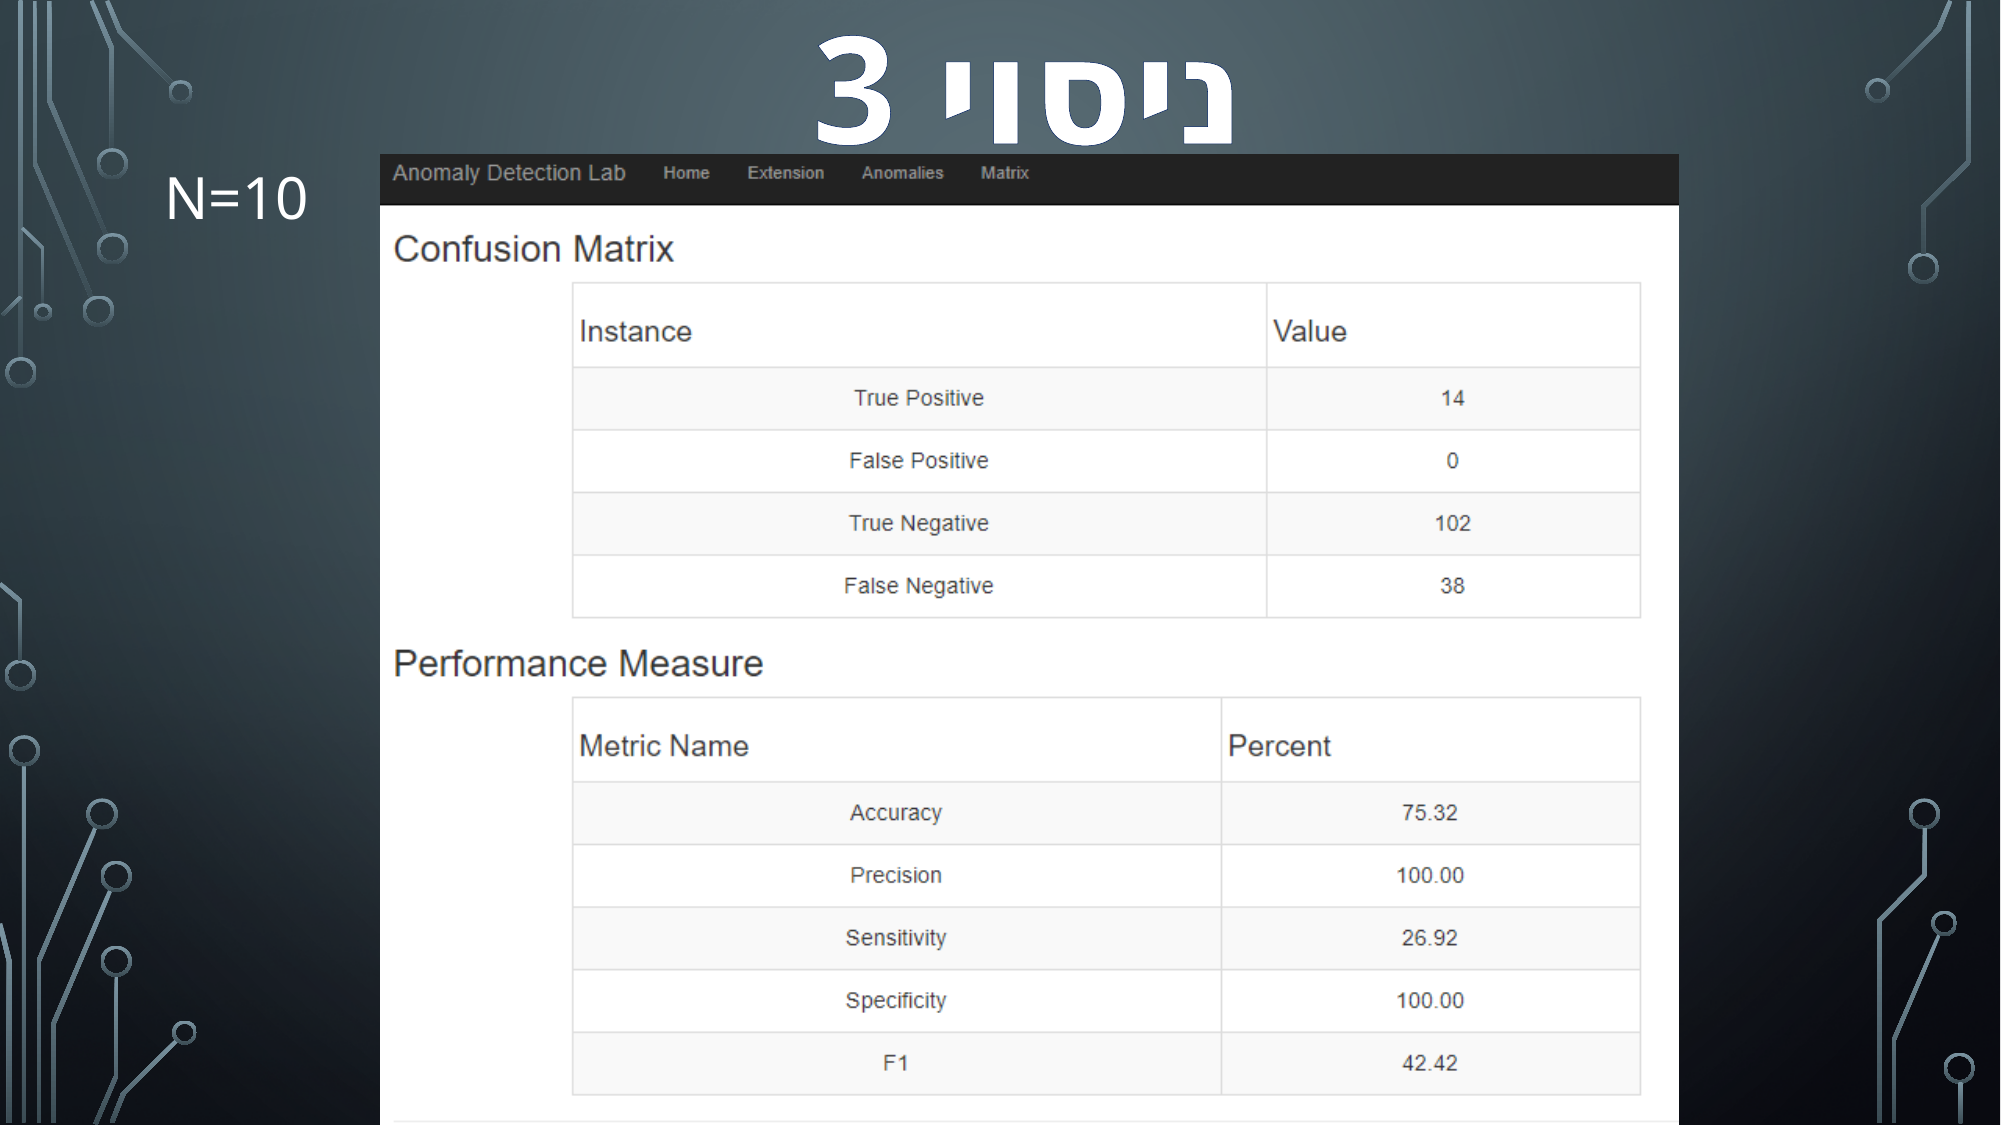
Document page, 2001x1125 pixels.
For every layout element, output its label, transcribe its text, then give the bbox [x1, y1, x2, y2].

picture [380, 153, 1680, 1125]
text_box N=10 [149, 154, 378, 239]
text_box ניסוי 3 [77, 20, 1983, 184]
